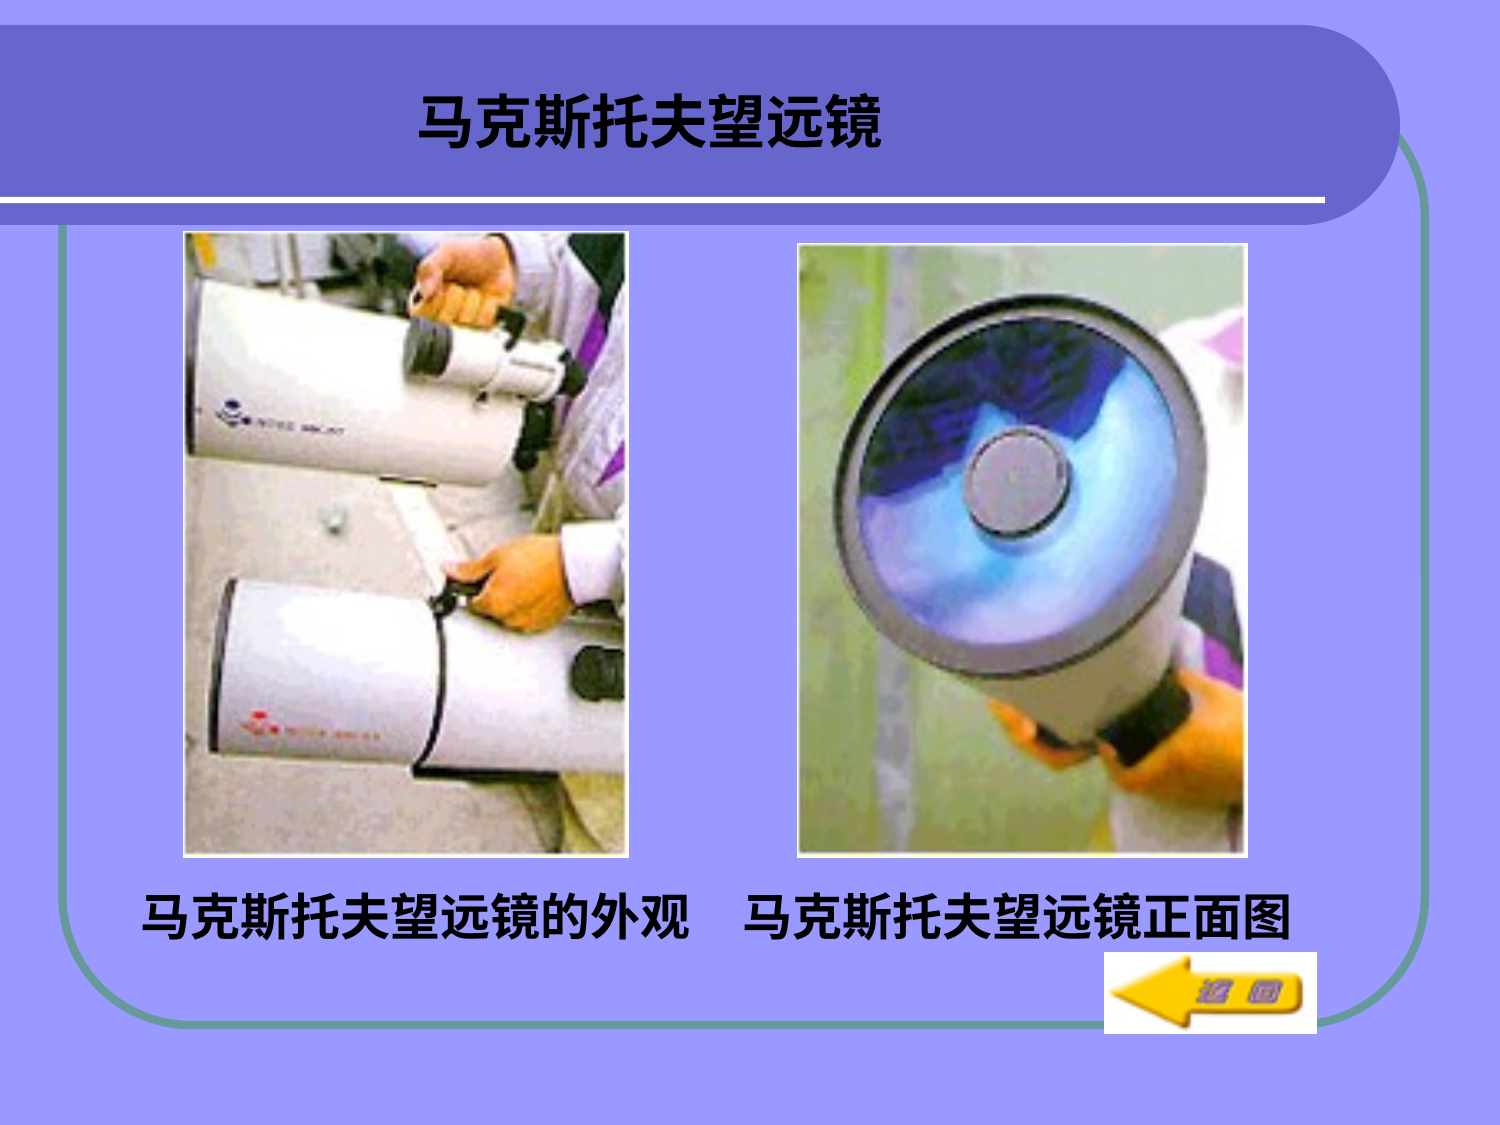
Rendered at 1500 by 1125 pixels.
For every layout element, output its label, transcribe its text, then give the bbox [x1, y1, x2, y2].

text_box 马克斯托夫望远镜正面图 [727, 869, 1321, 955]
text_box 马克斯托夫望远镜的外观 [125, 869, 719, 955]
picture [1104, 952, 1317, 1035]
text_box 马克斯托夫望远镜 [183, 78, 1117, 163]
picture [182, 231, 629, 858]
picture [797, 243, 1248, 858]
